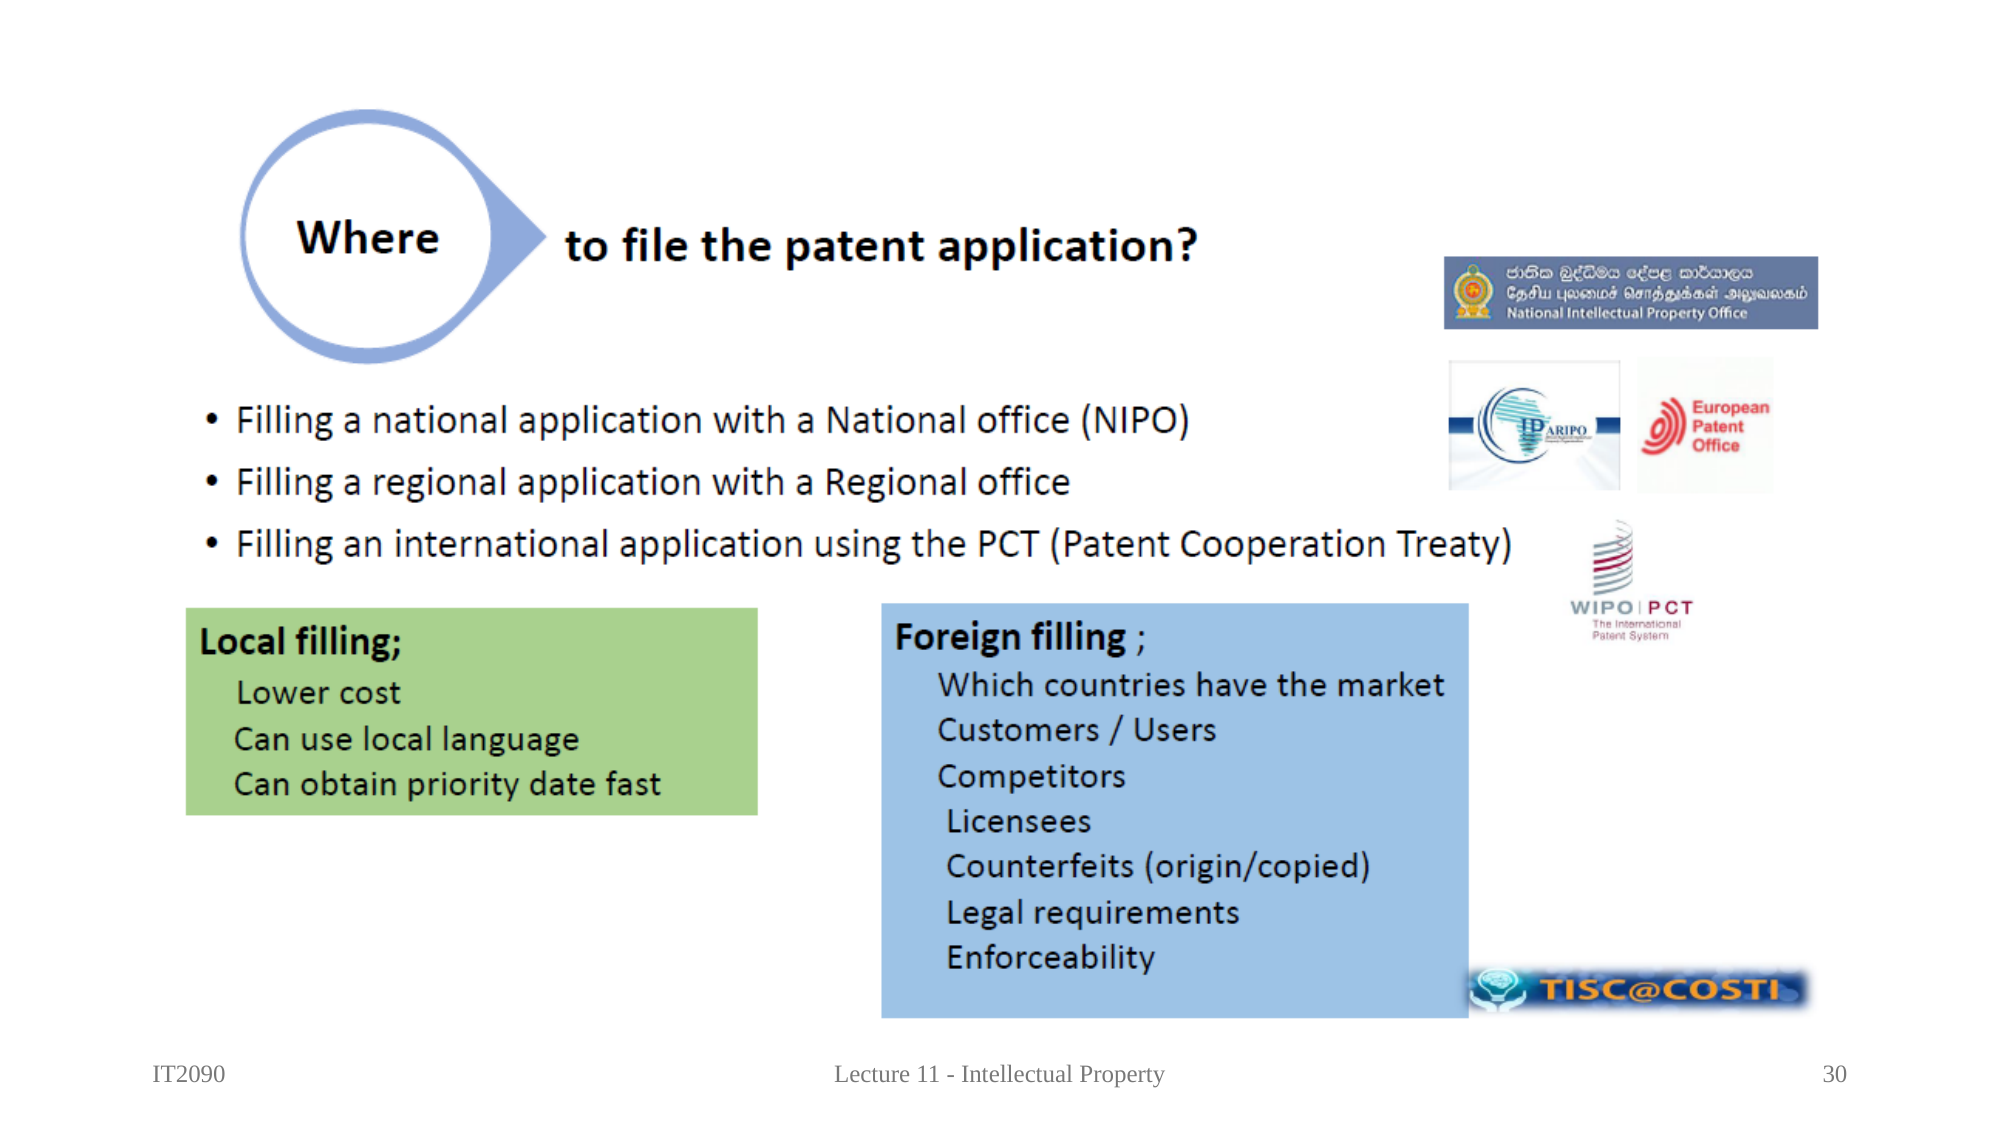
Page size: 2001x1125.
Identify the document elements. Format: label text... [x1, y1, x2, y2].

footer Lecture 11 - Intellectual Property [662, 1042, 1338, 1103]
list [179, 104, 1821, 1020]
slide_number IT2090 [137, 1042, 588, 1103]
slide_number 30 [1412, 1042, 1863, 1103]
